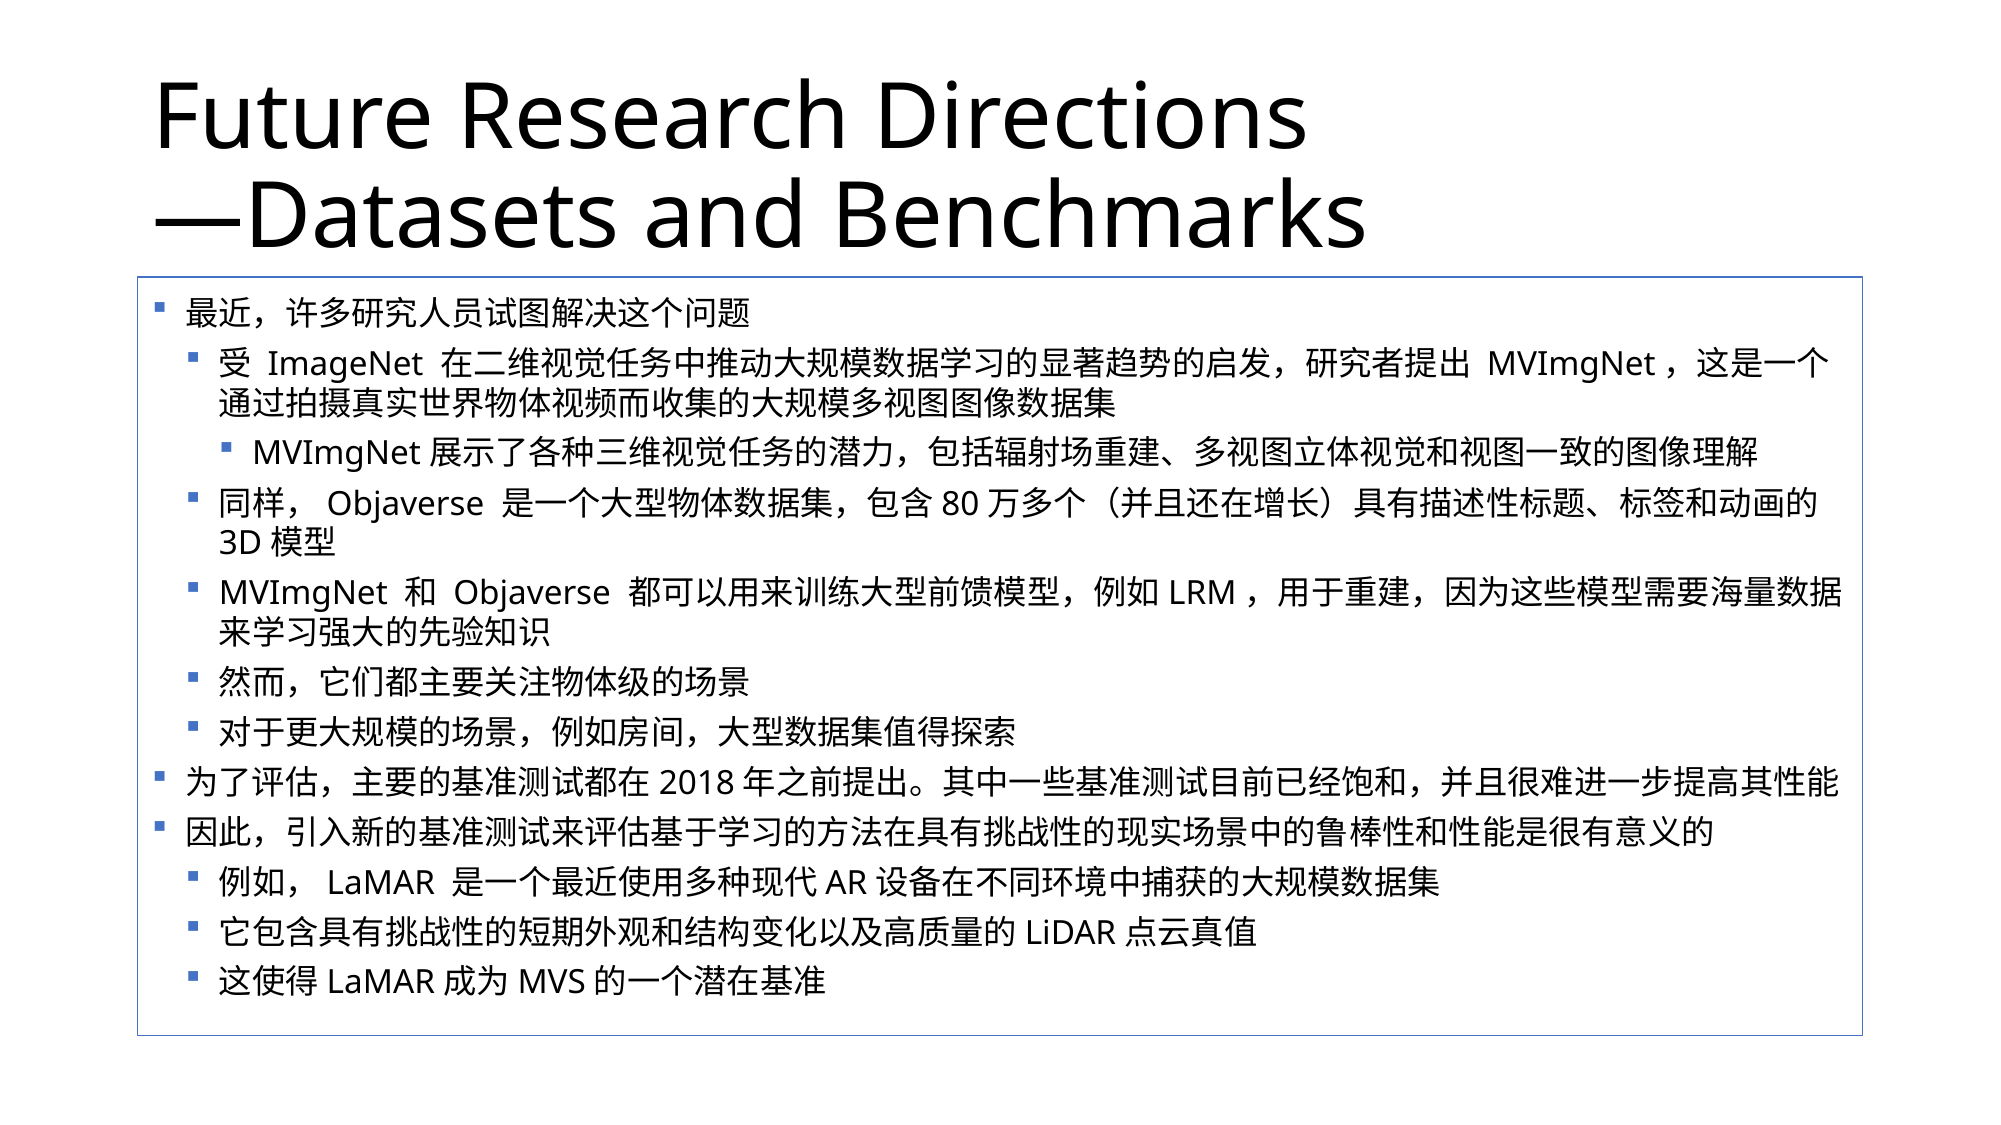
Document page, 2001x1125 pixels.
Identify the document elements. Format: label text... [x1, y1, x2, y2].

text_box 最近，许多研究人员试图解决这个问题 受 ImageNet 在二维视觉任务中推动大规模数据学习的显著趋势的启发，研究者提出 MVImgNet，这是一个通过拍摄真实世界物体视频而收集的大规模多视图图像数据集 MVImgNet展示了各种三维视觉任务的潜力，包括辐射场重建、多视图立体视觉和视图一致的图像理解 同样，Objaverse 是一个大型物体数据集，包含80万多个（并且还在增长）具有描述性标题、标签和动画的3D模型 MVImgNet 和 Objaverse 都可以用来训练大型前馈模型，例如LRM，用于重建，因为这些模型需要海量数据来学习强大的先验知识 然而，它们都主要关注物体级的场景 对于更大规模的场景，例如房间，大型数据集值得探索 为了评估，主要的基准测试都在2018年之前提出。其中一些基准测试目前已经饱和，并且很难进一步提高其性能 因此，引入新的基准测试来评估基于学习的方法在具有挑战性的现实场景中的鲁棒性和性能是很有意义的 例如，LaMAR 是一个最近使用多种现代AR设备在不同环境中捕获的大规模数据集 它包含具有挑战性的短期外观和结构变化以及高质量的LiDAR点云真值 这使得LaMAR成为MVS的一个潜在基准 [137, 277, 1863, 1036]
title Future Research Directions —Datasets and Benchmarks [137, 59, 1863, 277]
